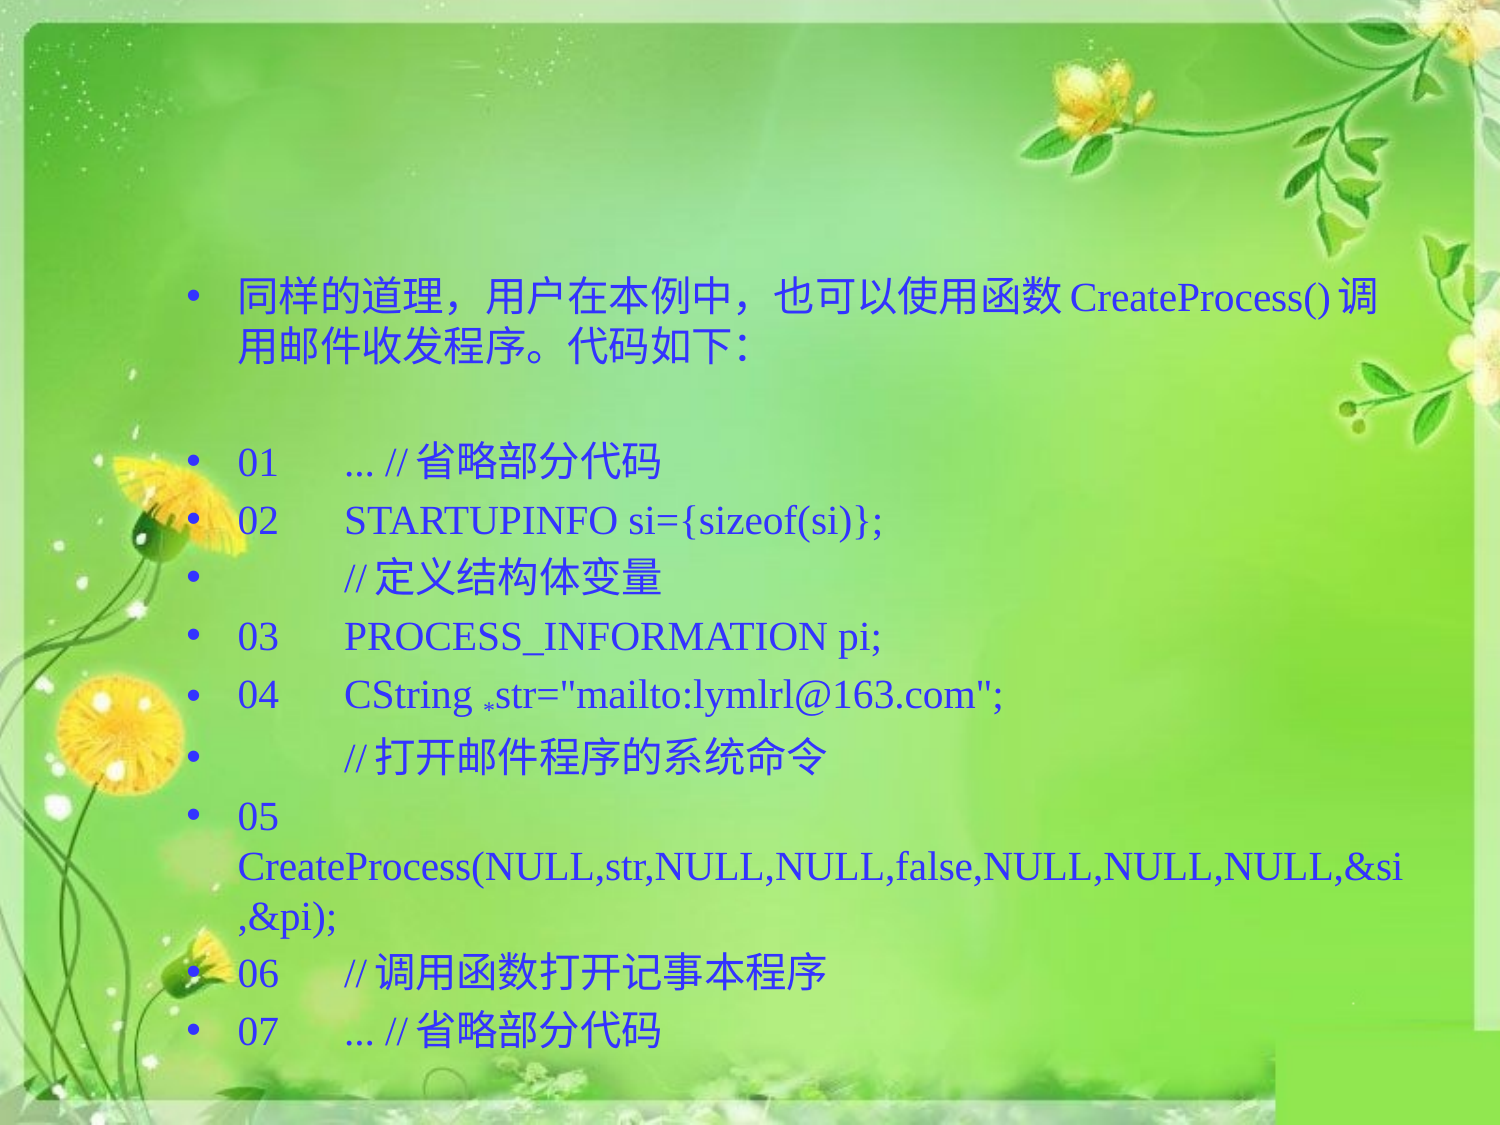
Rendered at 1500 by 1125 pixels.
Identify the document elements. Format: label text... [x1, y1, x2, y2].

picture [0, 0, 1500, 1125]
list 同样的道理，用户在本例中，也可以使用函数CreateProcess()调用邮件收发程序。代码如下： 01 ... //省略部分代码 02 STARTUPINFO si={sizeof(si)}; //定义结构体变量 03 PROCESS_INFORMATION pi; 04 CString *str="mailto:lymlrl@163.com"; //打开邮件程序的系统命令 05 CreateProcess(NULL,str,NULL,NULL,false,NULL,NULL,NULL,&si,&pi); 06 //调用函数打开记事本程序 07 ... //省略部分代码 [171, 262, 1425, 1071]
